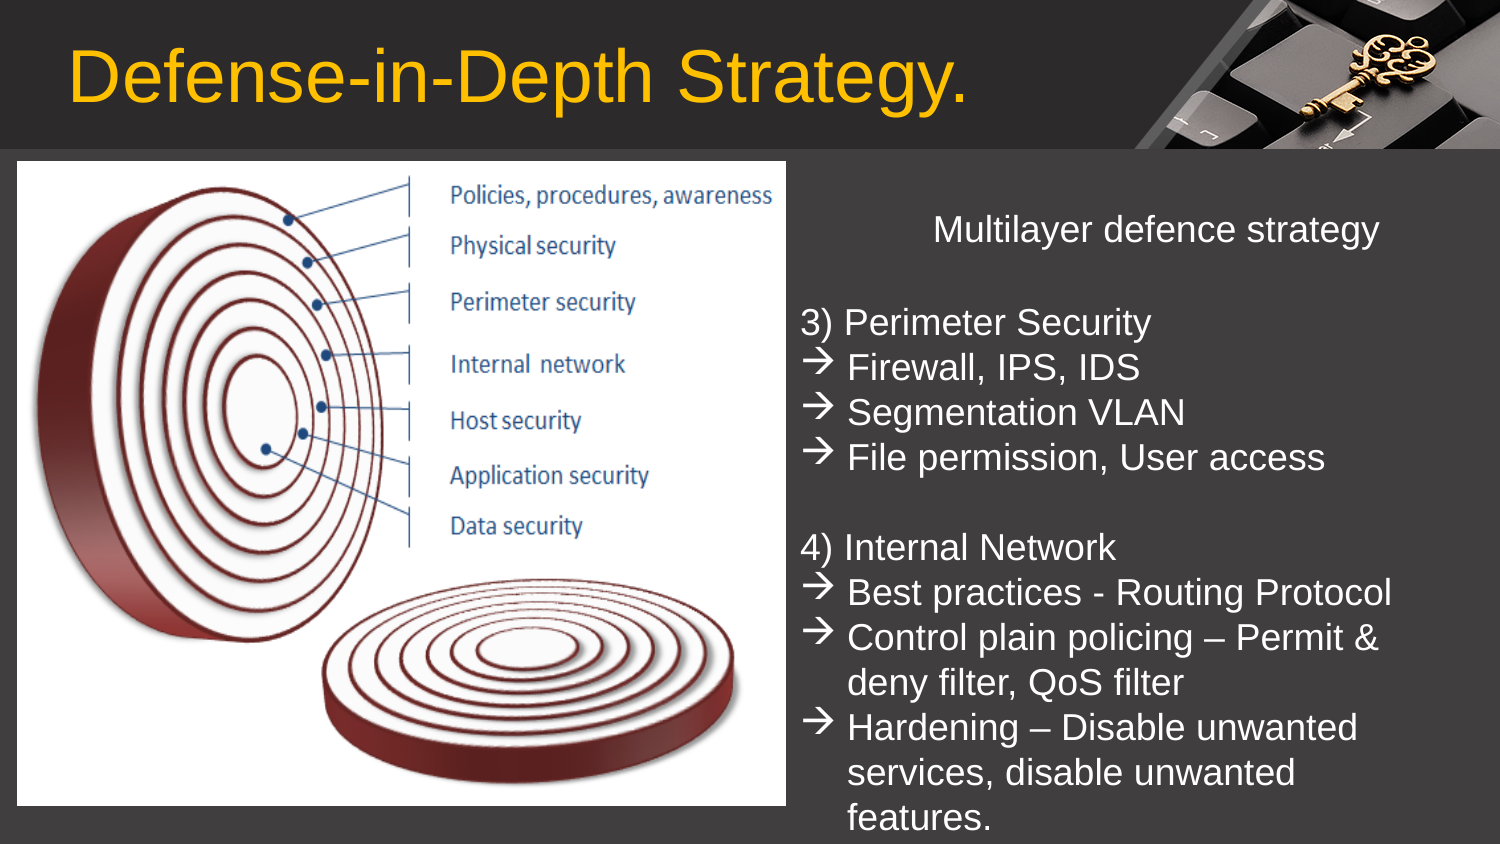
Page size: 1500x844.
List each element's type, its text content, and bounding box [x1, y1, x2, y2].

text_box 3) Perimeter Security Firewall, IPS, IDS Segmentation VLAN File permission, User access 4) Internal Network Best practices - Routing Protocol Control plain policing – Permit & deny filter, QoS filter Hardening – Disable unwanted services, disable unwanted features. [785, 290, 1447, 844]
text_box Multilayer defence strategy [918, 197, 1417, 258]
picture [0, 0, 1500, 844]
list Defense-in-Depth Strategy. [53, 25, 1105, 120]
